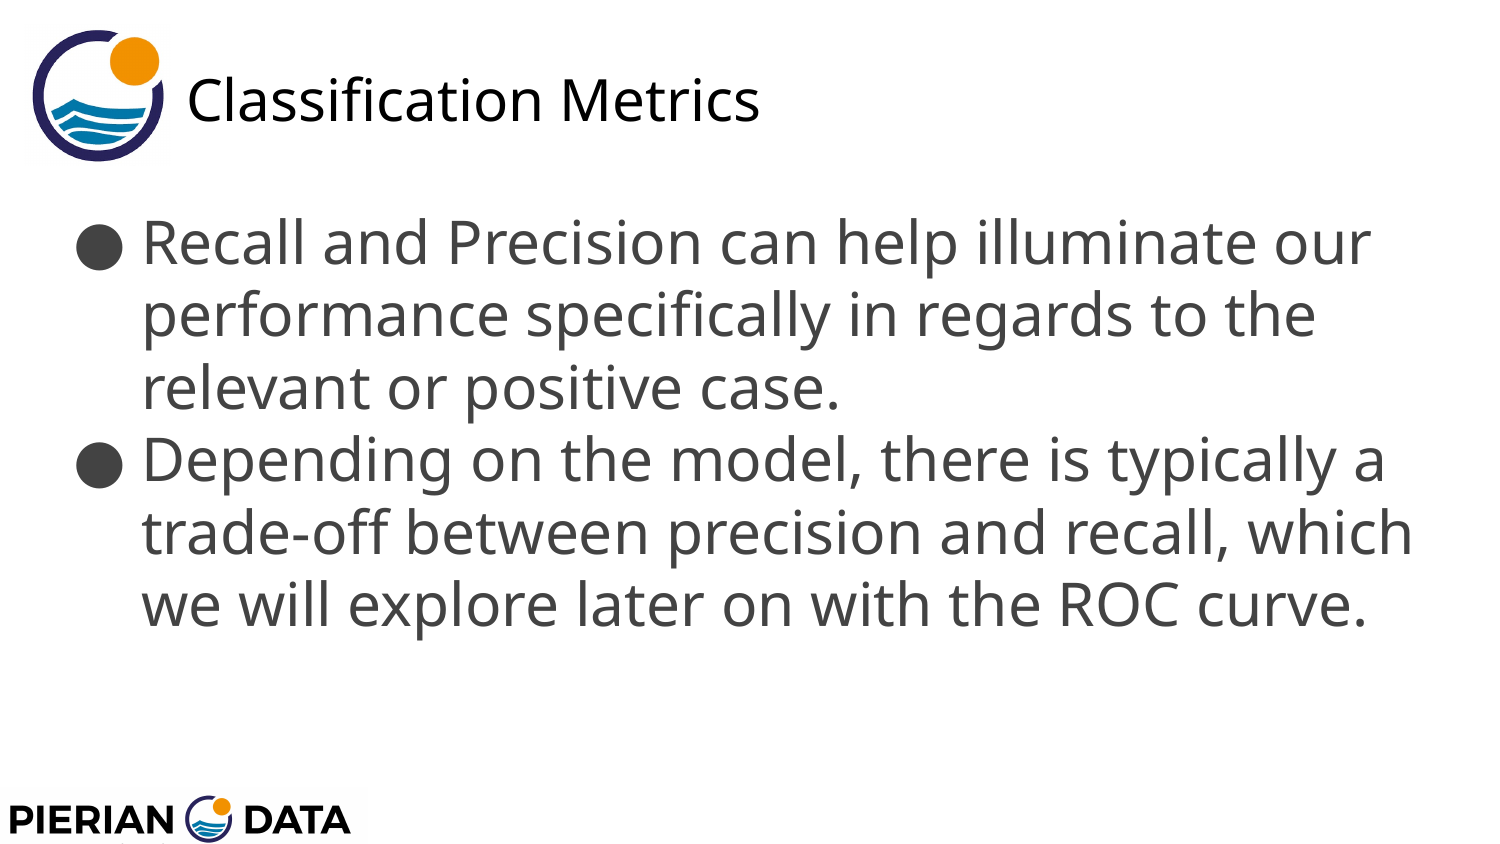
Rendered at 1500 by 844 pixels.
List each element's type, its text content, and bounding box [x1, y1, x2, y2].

picture [0, 787, 368, 844]
title Classification Metrics [175, 48, 1449, 143]
list Recall and Precision can help illuminate our performance specifically in regards to the relevant or positive case. Depending on the model, there is typically a trade-off between precision and recall, which we will explore later on with the ROC curve. [51, 189, 1476, 750]
picture [24, 24, 172, 167]
